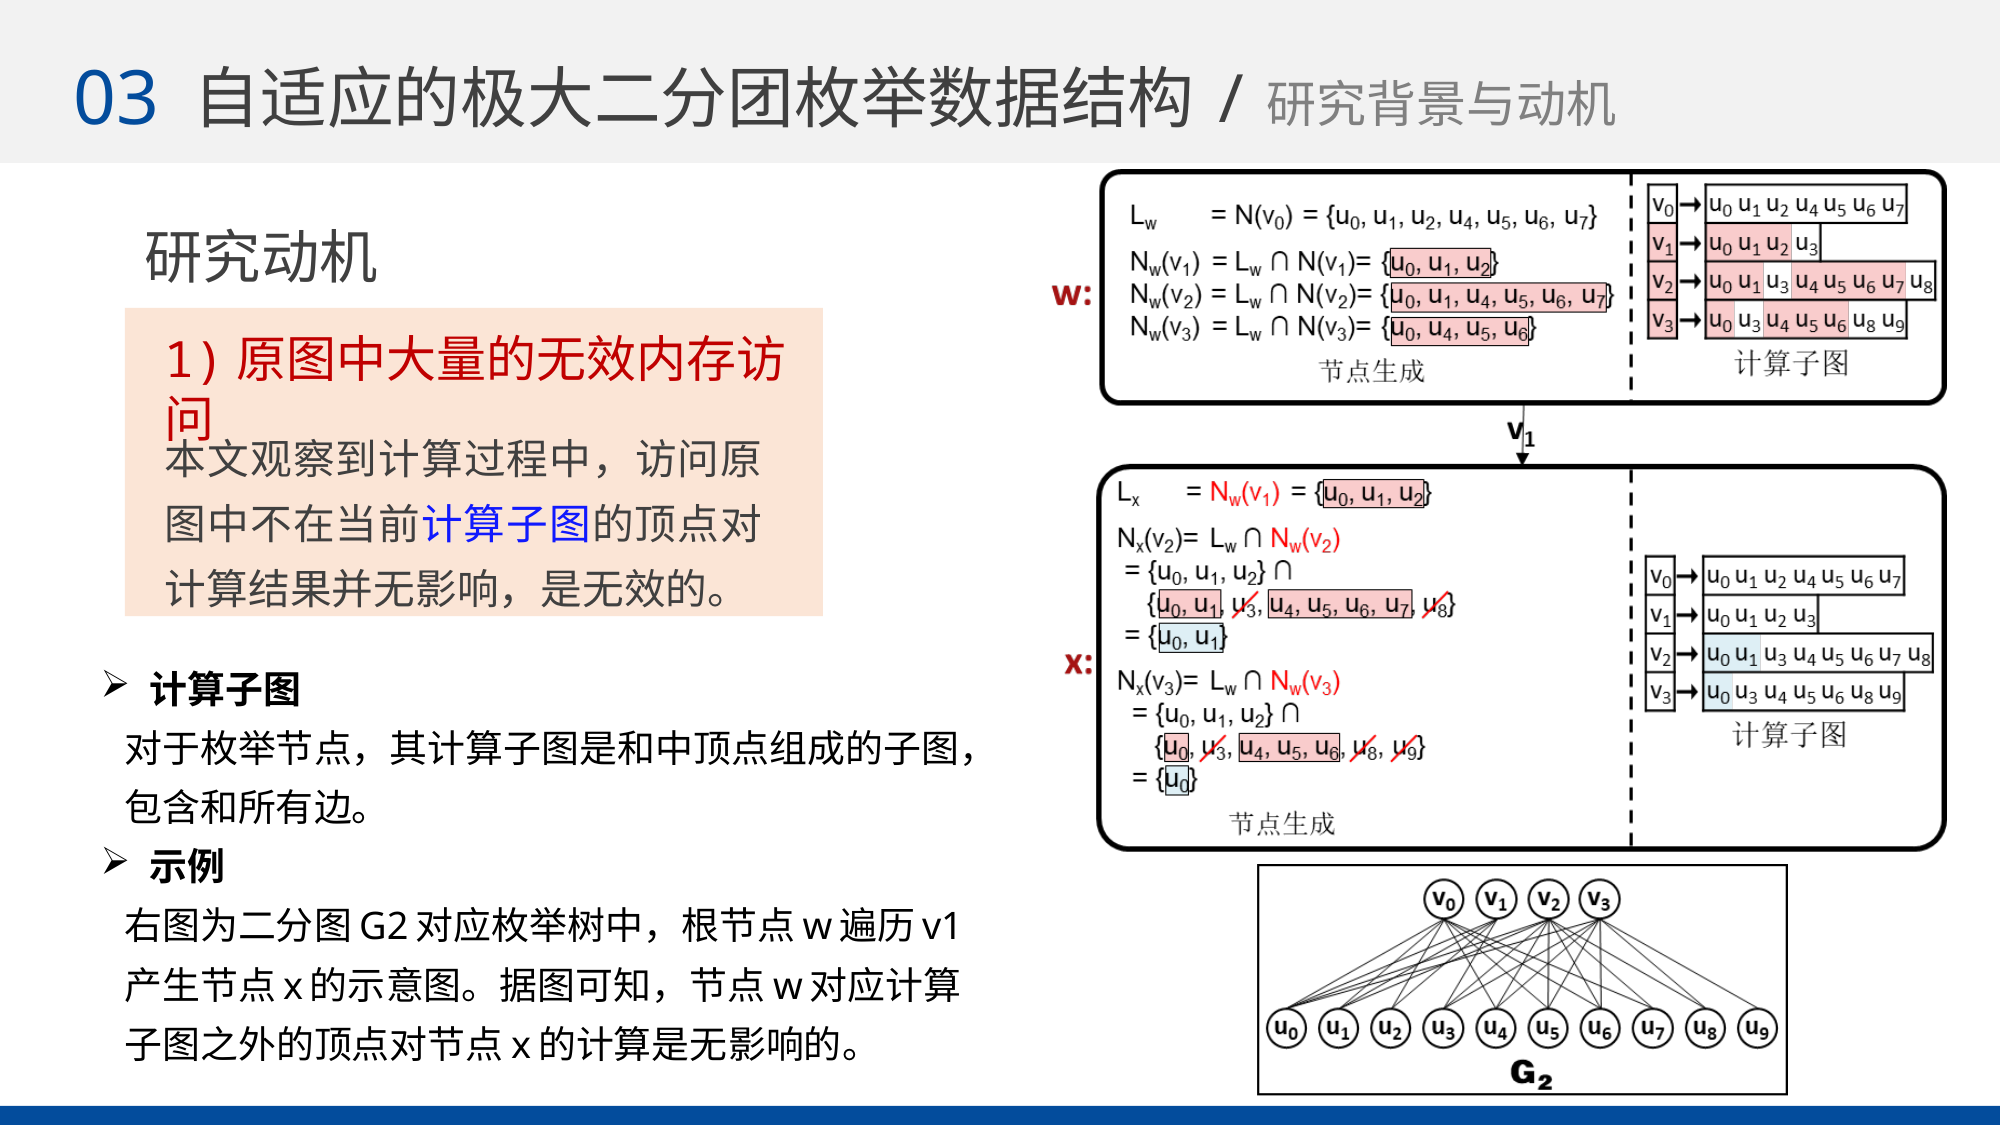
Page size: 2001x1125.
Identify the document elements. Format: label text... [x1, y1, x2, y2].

slide_number 23 [1476, 52, 1927, 113]
text_box 研究动机 [129, 212, 1026, 298]
text_box 1)原图中大量的无效内存访问 [149, 320, 848, 455]
text_box [124, 307, 824, 617]
text_box 自适应的极大二分团枚举数据结构/研究背景与动机 [179, 48, 1719, 144]
text_box 本文观察到计算过程中，访问原图中不在当前计算子图的顶点对计算结果并无影响，是无效的。 [149, 410, 777, 621]
picture [1026, 169, 1947, 855]
picture [1256, 864, 1788, 1111]
text_box [0, 1105, 2000, 1125]
text_box 03 [53, 42, 179, 147]
text_box [0, 0, 2000, 164]
